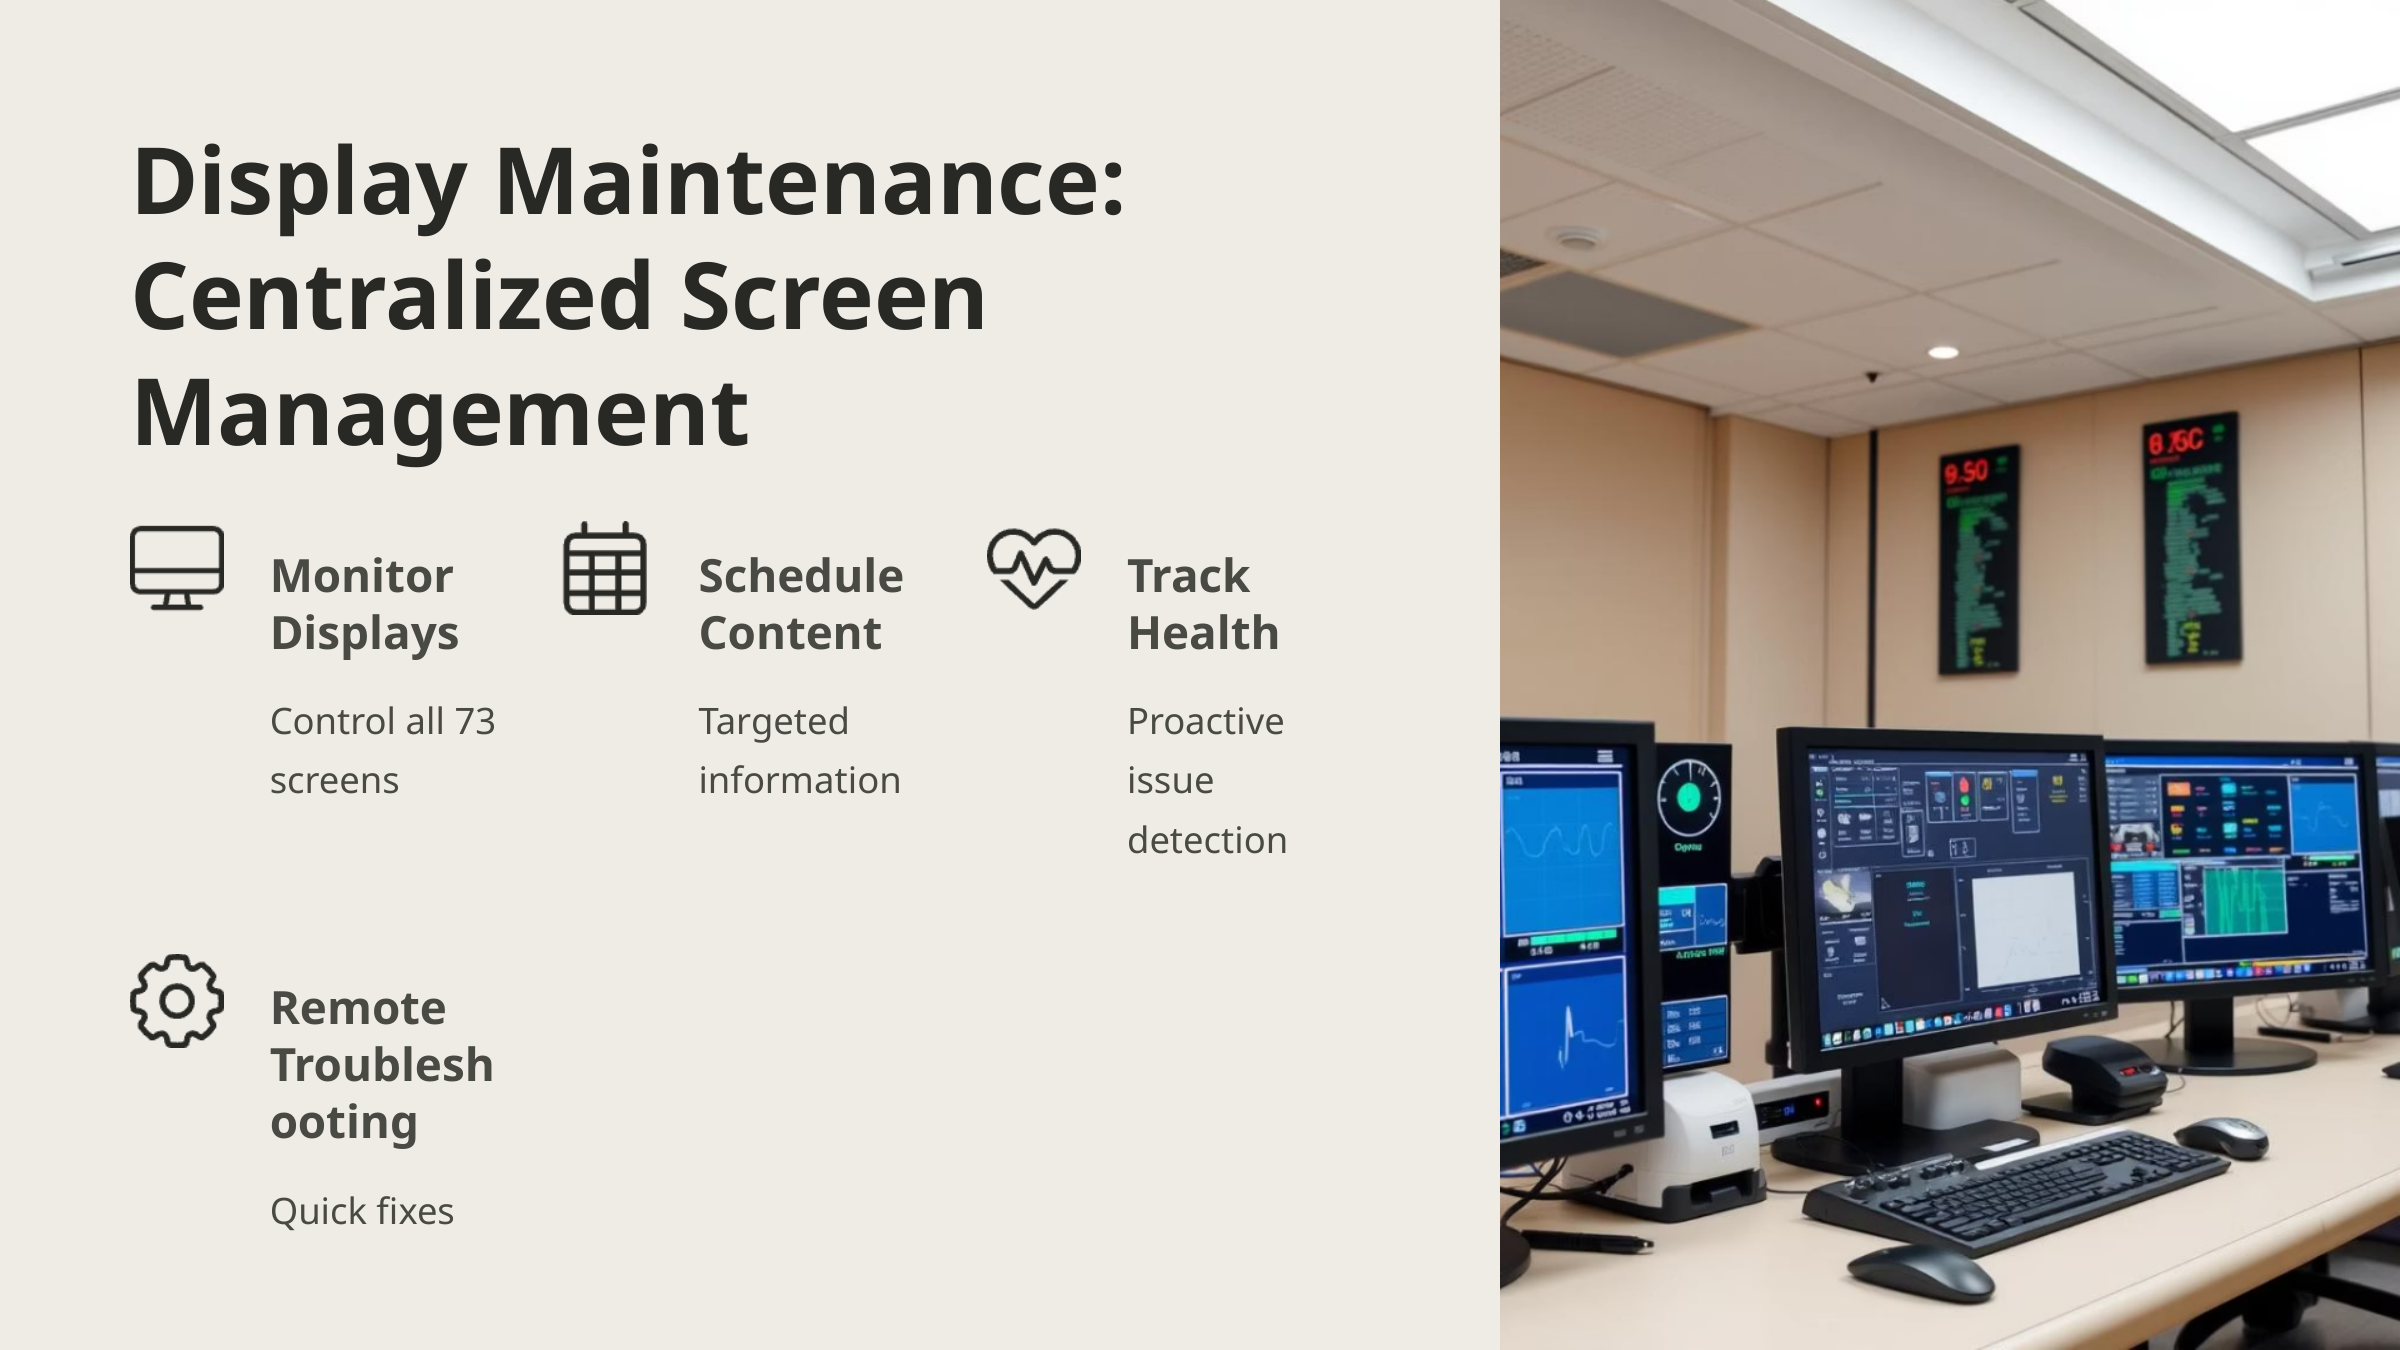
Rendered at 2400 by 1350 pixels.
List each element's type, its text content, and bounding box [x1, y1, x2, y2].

picture [130, 954, 224, 1048]
picture [987, 521, 1081, 615]
picture [130, 521, 224, 615]
text_box Proactive issue detection [1127, 682, 1370, 862]
text_box Schedule Content [698, 544, 942, 661]
picture [558, 521, 652, 615]
text_box Monitor Displays [269, 544, 513, 661]
text_box Display Maintenance: Centralized Screen Management [130, 117, 1370, 467]
text_box Track Health [1127, 544, 1370, 661]
text_box Quick fixes [269, 1173, 513, 1233]
picture [1499, 0, 2400, 1350]
text_box Control all 73 screens [269, 682, 513, 802]
text_box Remote Troubleshooting [269, 976, 513, 1151]
text_box Targeted information [698, 682, 942, 802]
